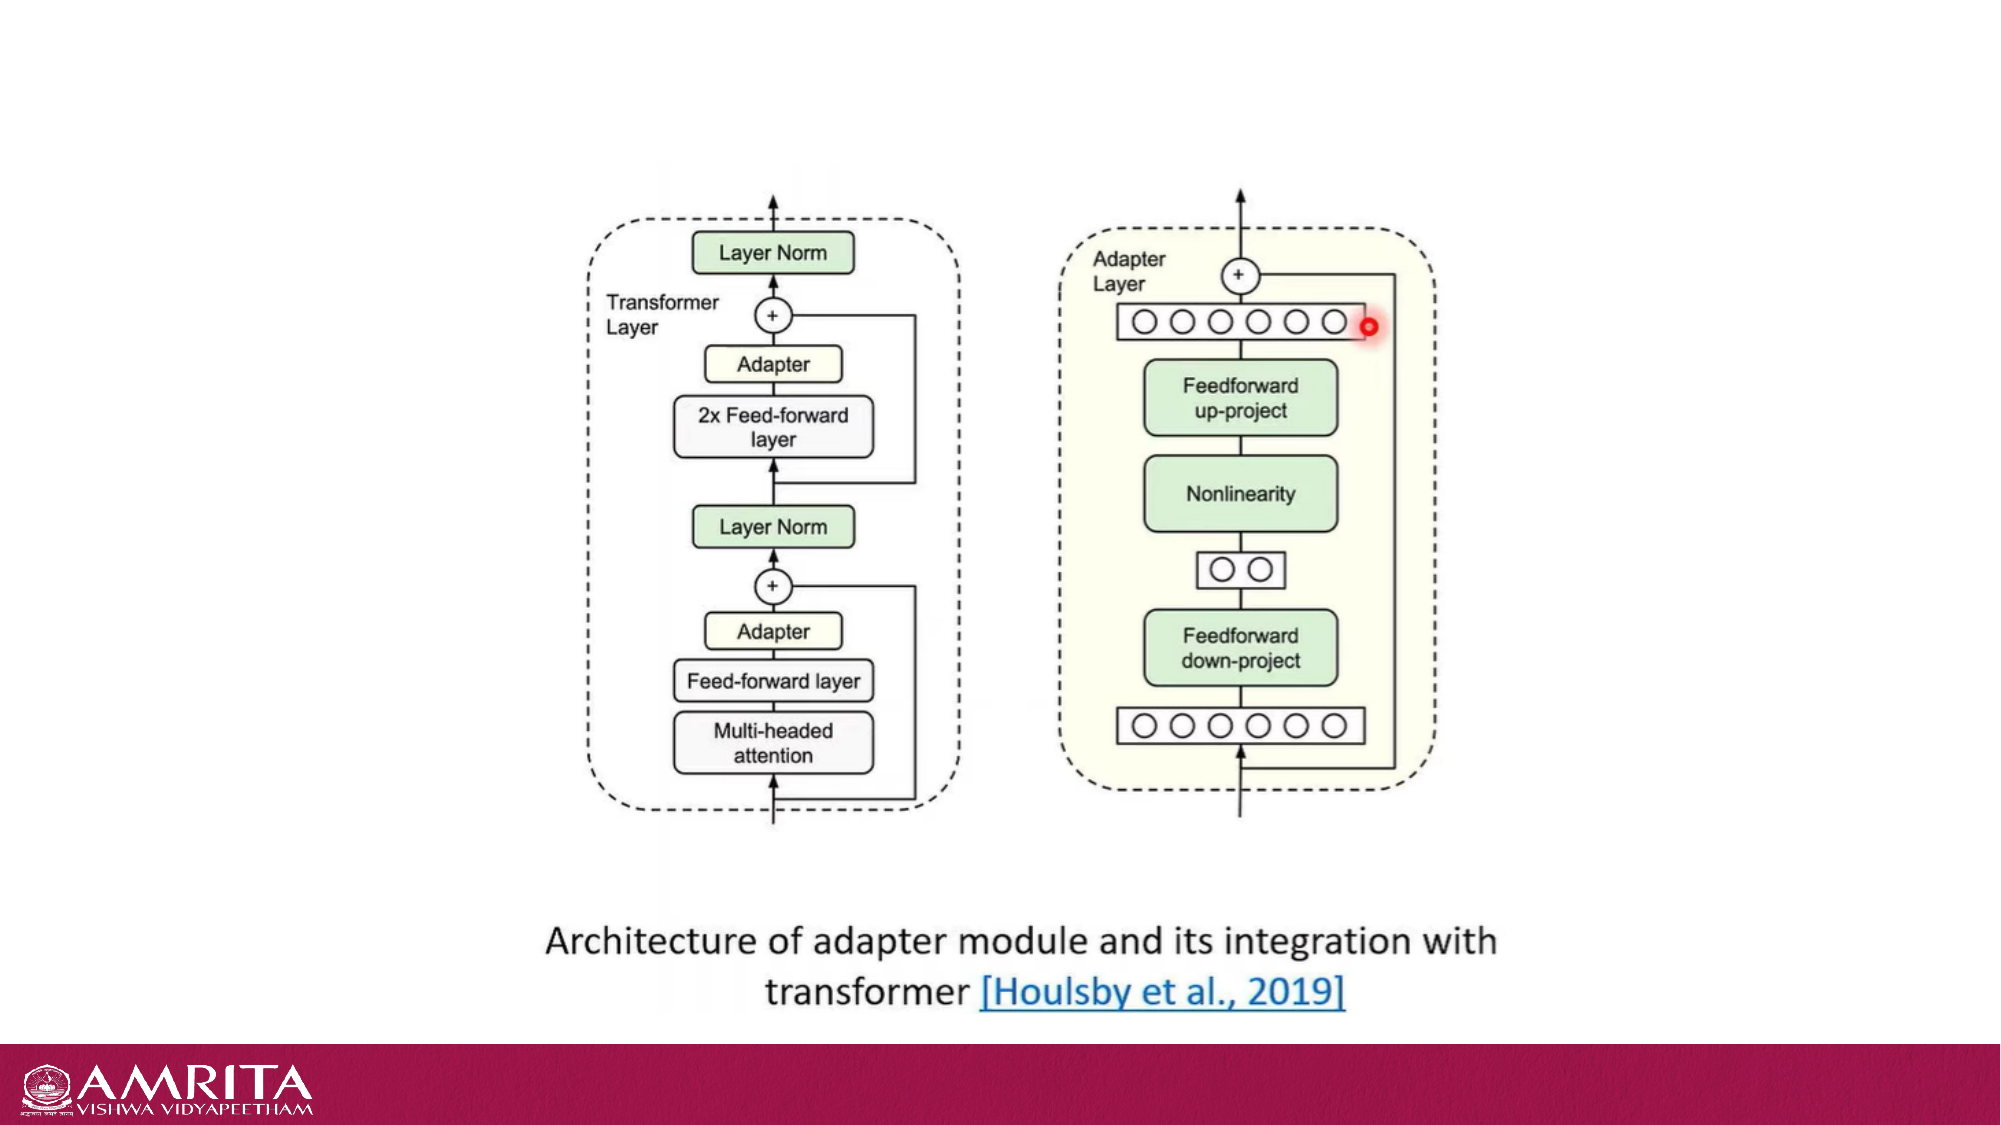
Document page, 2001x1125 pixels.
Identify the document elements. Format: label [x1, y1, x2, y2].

picture [493, 162, 1506, 1014]
picture [0, 1044, 2001, 1125]
